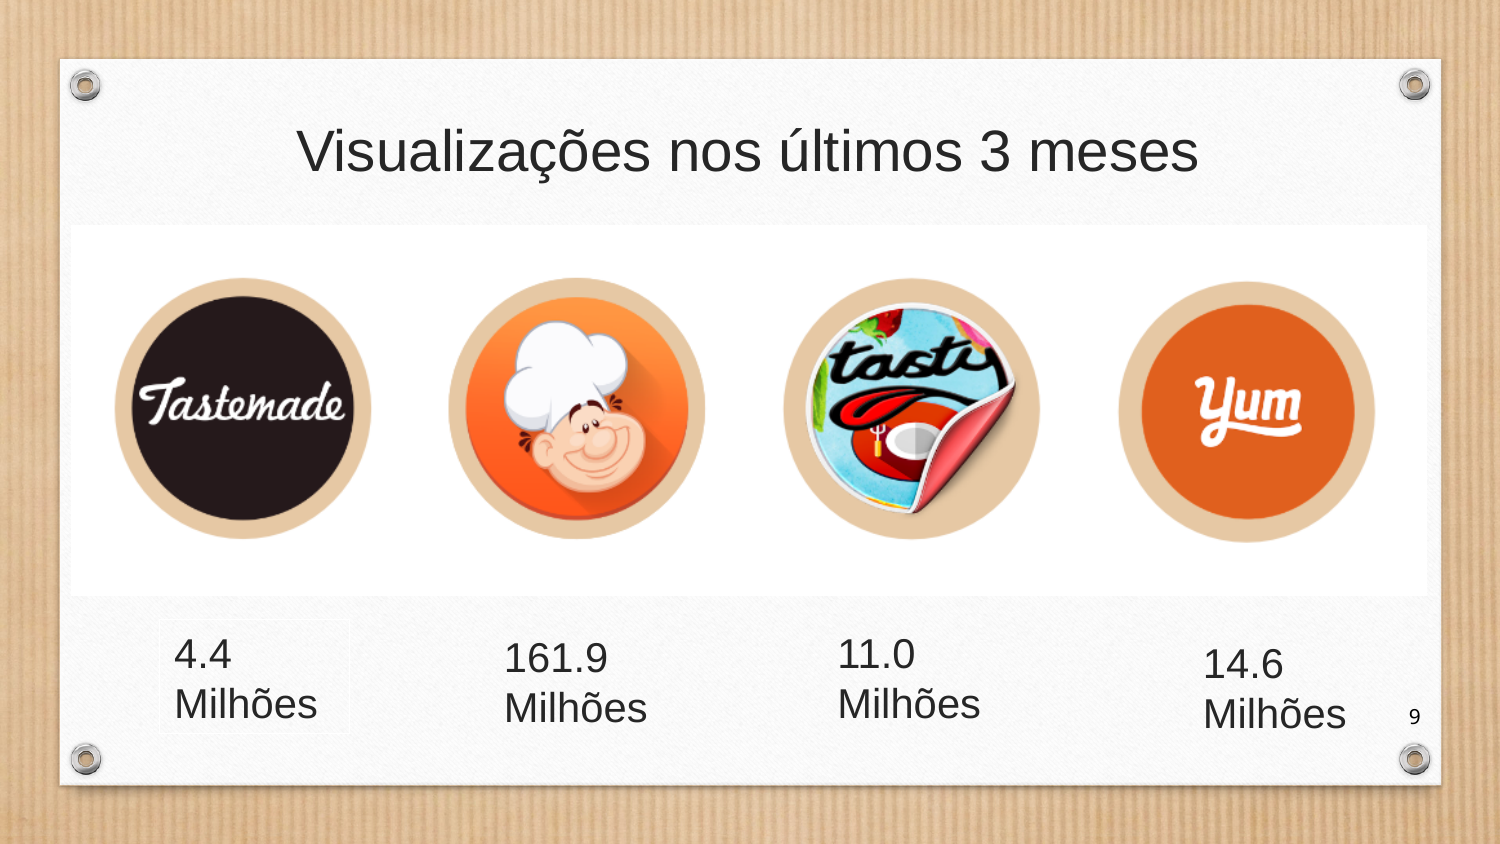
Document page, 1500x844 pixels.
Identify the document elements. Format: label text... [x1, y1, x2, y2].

text_box 4.4 Milhões [159, 619, 350, 734]
slide_number 9 [1368, 700, 1436, 736]
text_box Visualizações nos últimos 3 meses [281, 105, 1217, 190]
text_box 161.9 Milhões [489, 622, 679, 738]
picture [0, 0, 1500, 844]
text_box 14.6 Milhões [1188, 629, 1378, 745]
text_box 11.0 Milhões [822, 619, 1064, 735]
